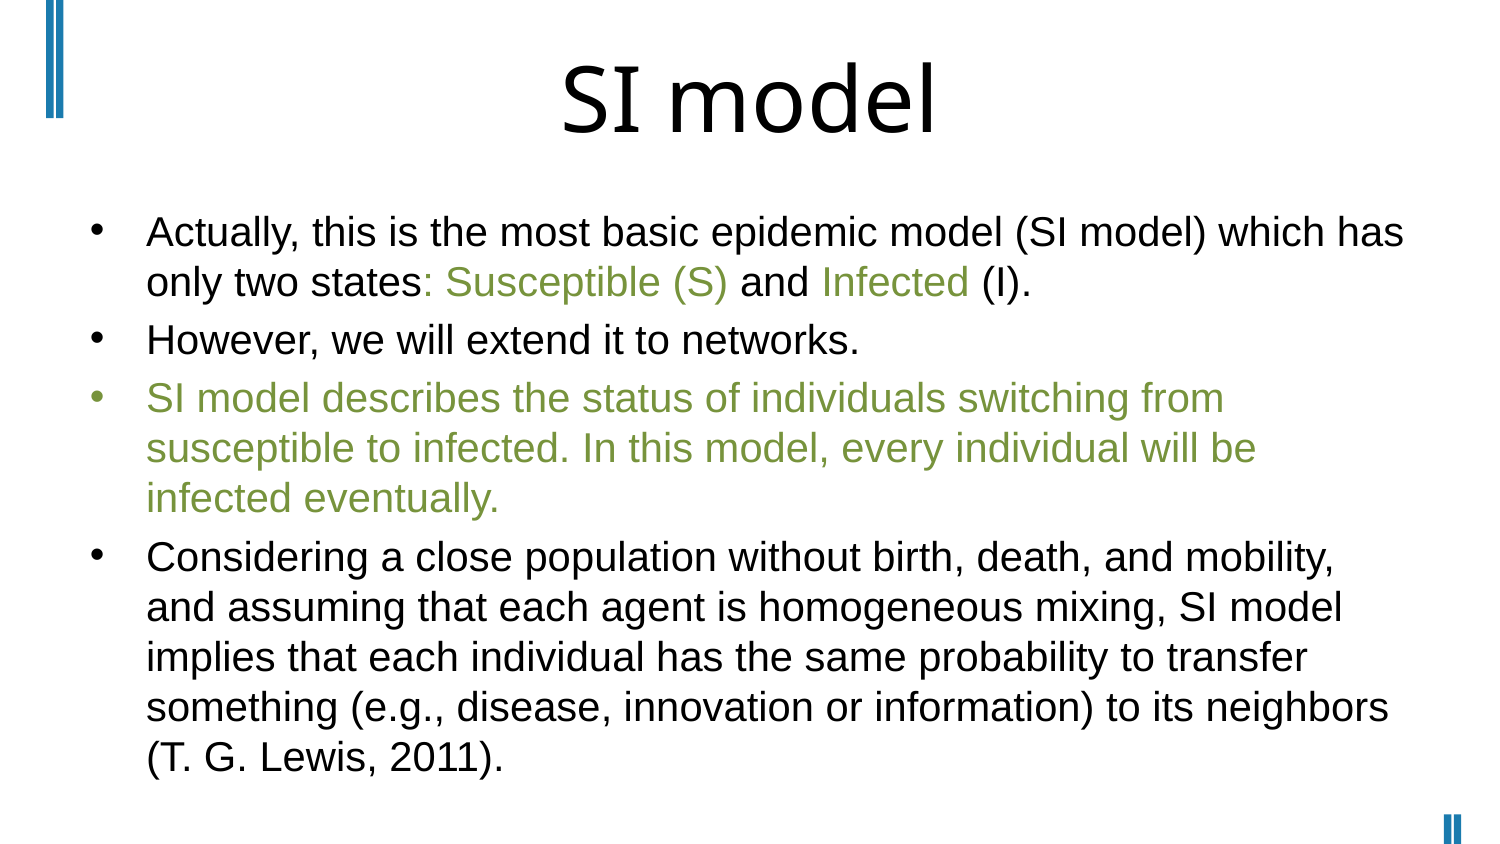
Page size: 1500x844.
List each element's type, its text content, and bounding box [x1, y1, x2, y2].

list Actually, this is the most basic epidemic model (SI model) which has only two states: Susceptible (S) and Infected (I). However, we will extend it to networks. SI model describes the status of individuals switching from susceptible to infected. In this model, every individual will be infected eventually. Considering a close population without birth, death, and mobility, and assuming that each agent is homogeneous mixing, SI model implies that each individual has the same probability to transfer something (e.g., disease, innovation or information) to its neighbors (T. G. Lewis, 2011). [75, 196, 1425, 754]
title SI model [75, 33, 1425, 175]
